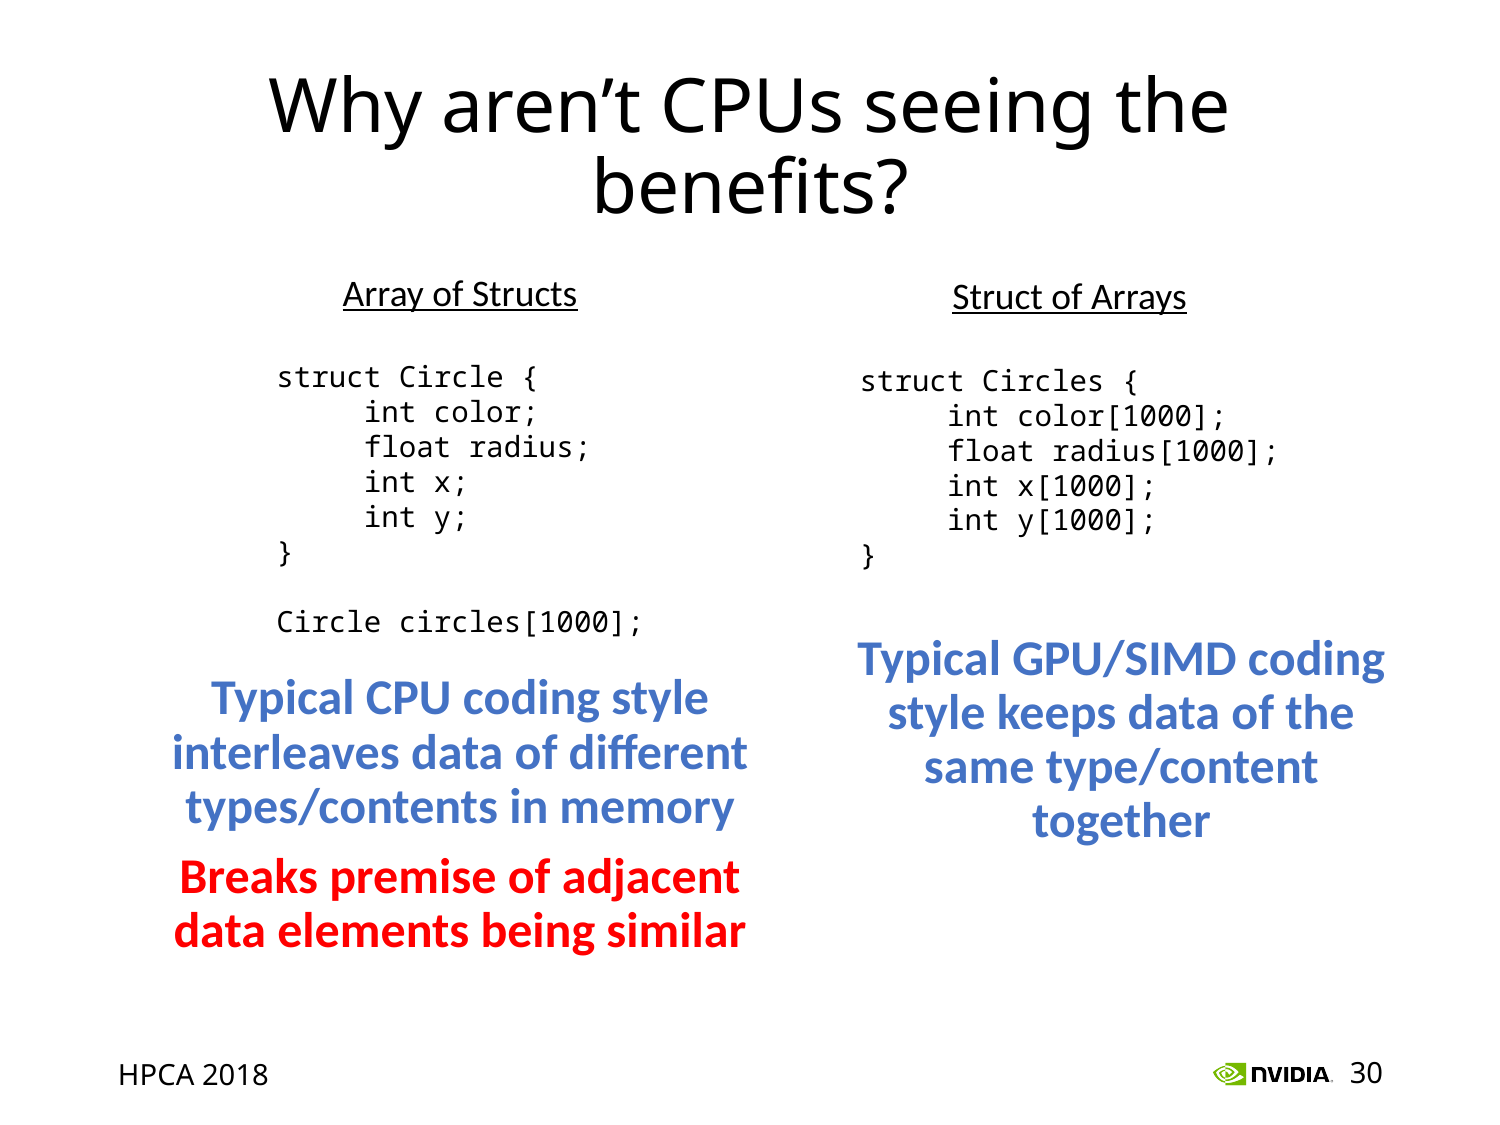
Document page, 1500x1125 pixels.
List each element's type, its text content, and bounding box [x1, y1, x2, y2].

title Why aren’t CPUs seeing the benefits? [103, 59, 1397, 278]
text_box Struct of Arrays struct Circles { int color[1000]; float radius[1000]; int x[1000]; int y[1000]; } [844, 264, 1295, 614]
text_box Breaks premise of adjacent data elements being similar [141, 842, 779, 967]
text_box Array of Structs struct Circle { int color; float radius; int x; int y; } Circle circles[1000]; [261, 261, 659, 646]
text_box Typical CPU coding style interleaves data of different types/contents in memory [141, 664, 779, 842]
picture [1210, 1060, 1336, 1088]
text_box Typical GPU/SIMD coding style keeps data of the same type/content together [814, 624, 1429, 856]
